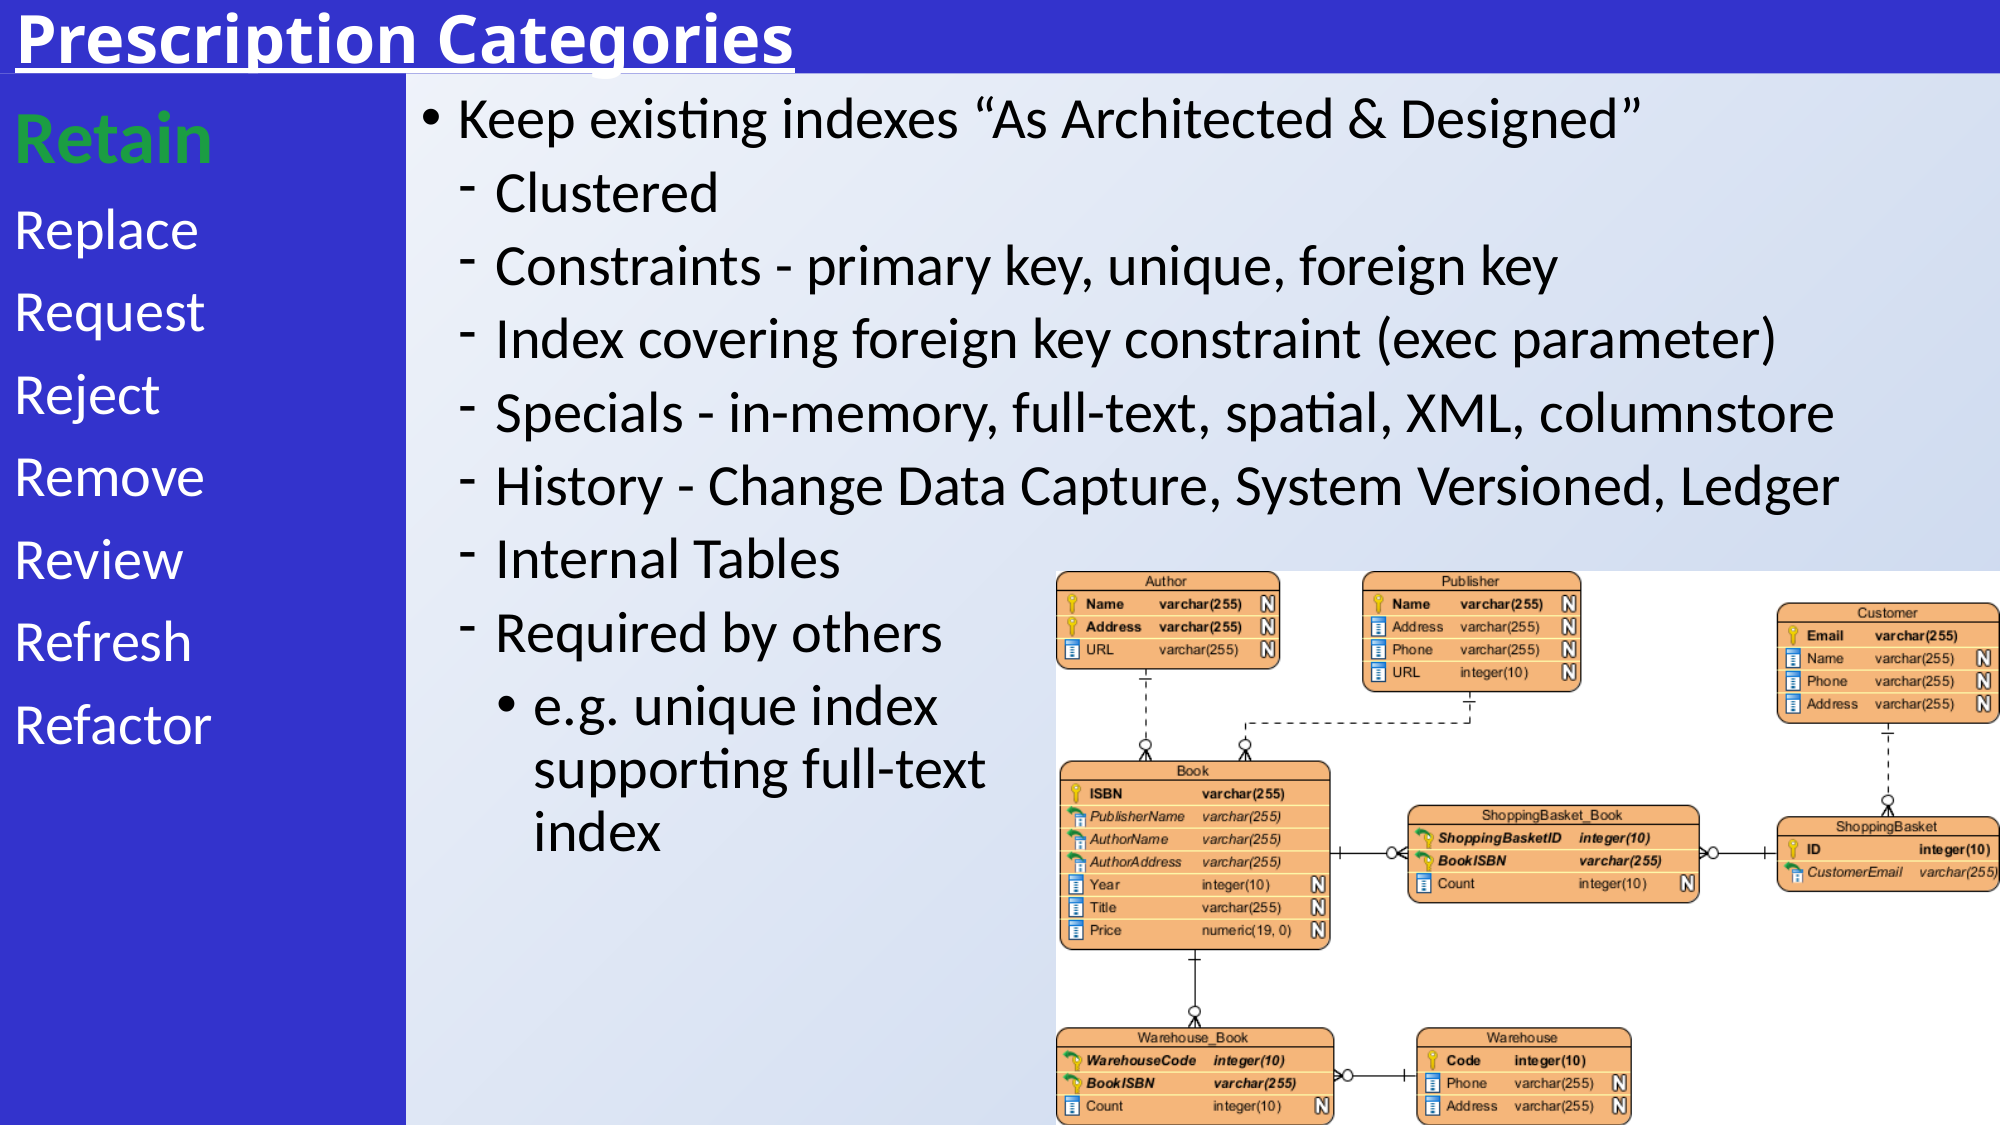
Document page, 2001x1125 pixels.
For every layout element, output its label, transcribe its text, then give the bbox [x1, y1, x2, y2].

list Retain Replace Request Reject Remove Review Refresh Refactor [0, 73, 406, 1125]
list Keep existing indexes “As Architected & Designed” Clustered Constraints - primary key, unique, foreign key Index covering foreign key constraint (exec parameter) Specials - in-memory, full-text, spatial, XML, columnstore History - Change Data Capture, System Versioned, Ledger Internal Tables Required by others e.g. unique index supporting full-text index [406, 73, 2000, 1077]
picture [1056, 571, 2000, 1125]
title Prescription Categories [0, 0, 2000, 73]
